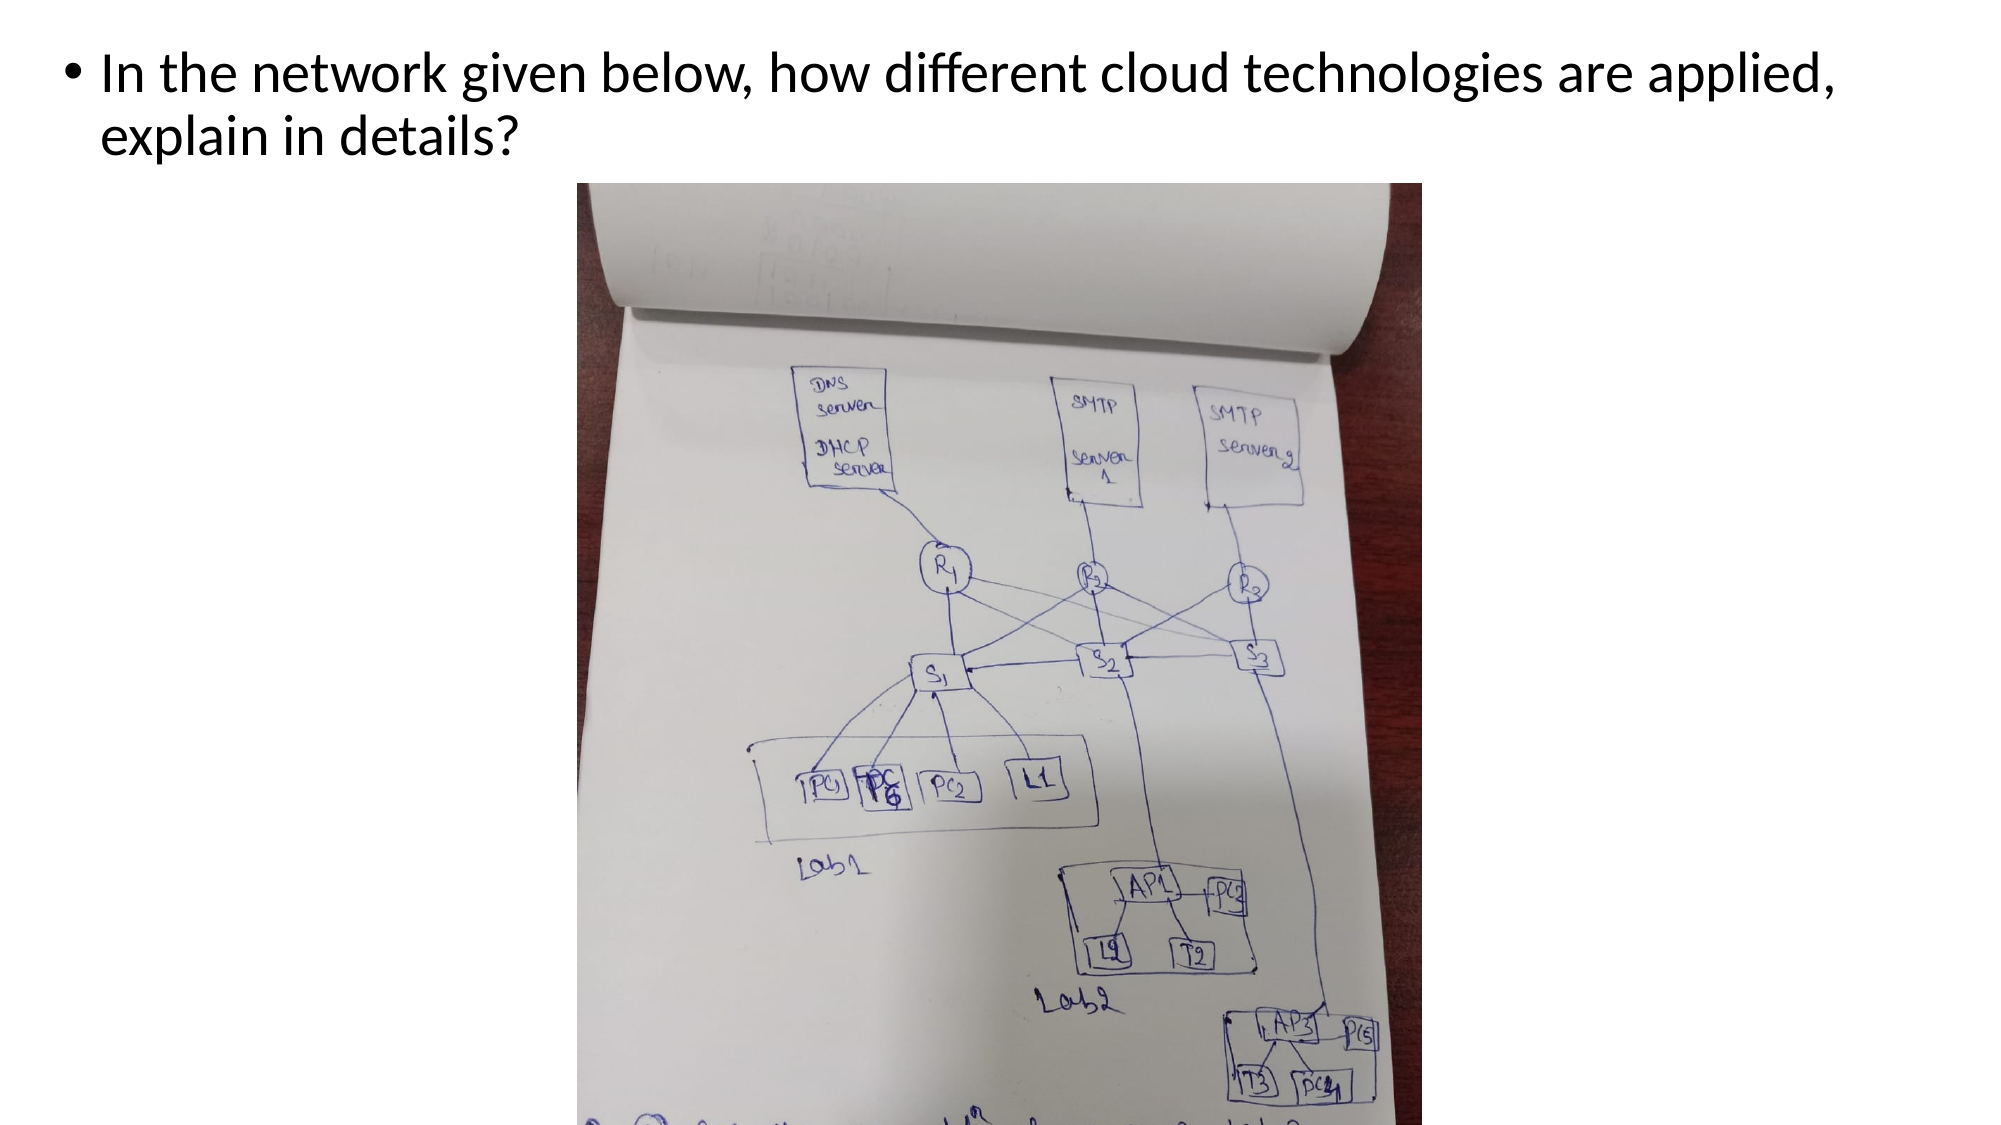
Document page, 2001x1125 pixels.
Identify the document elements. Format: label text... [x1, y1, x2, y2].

picture [577, 183, 1422, 1125]
list In the network given below, how different cloud technologies are applied, explain in details? [48, 35, 1952, 1082]
